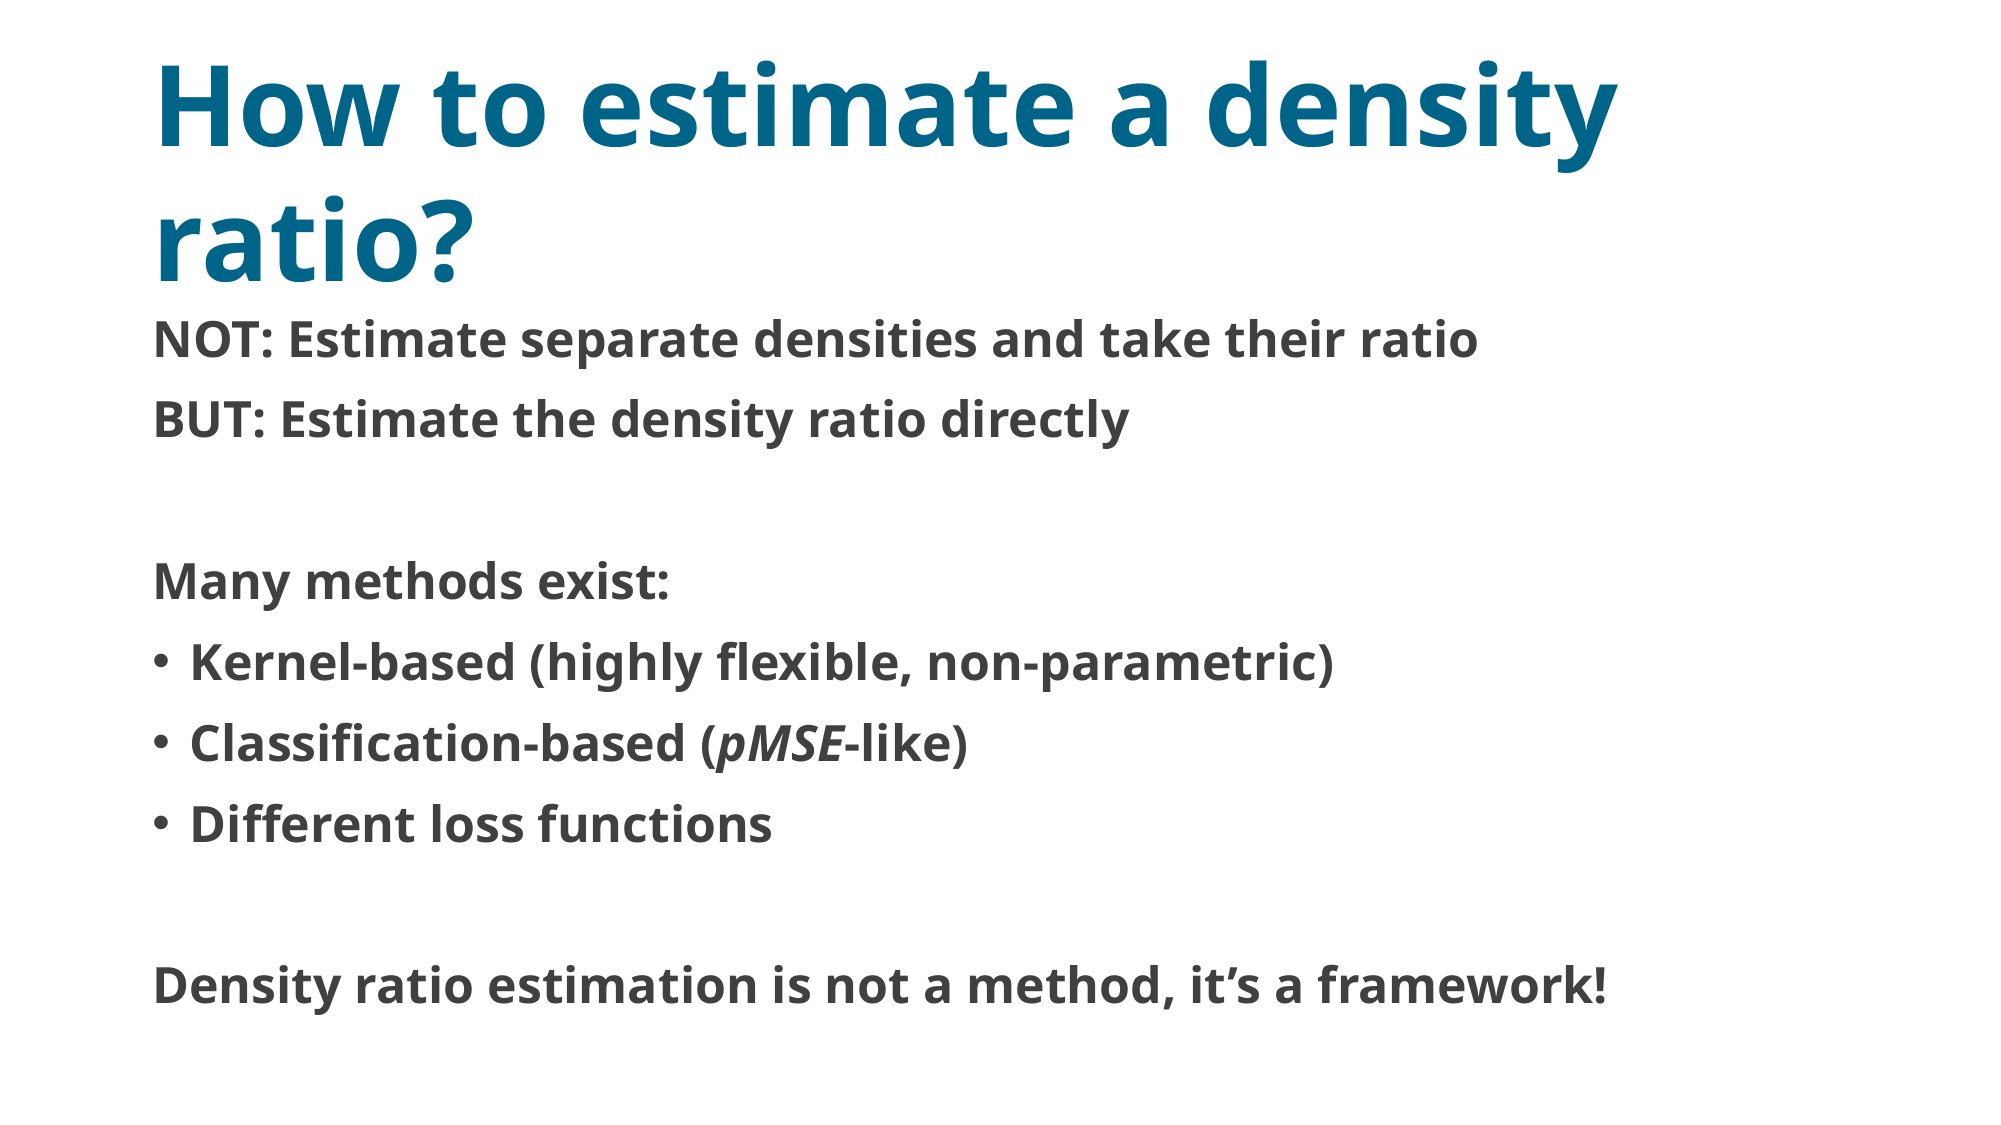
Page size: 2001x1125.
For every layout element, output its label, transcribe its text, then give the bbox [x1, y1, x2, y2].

title How to estimate a density ratio? [137, 59, 1863, 278]
list NOT: Estimate separate densities and take their ratio BUT: Estimate the density ratio directly Many methods exist: Kernel-based (highly flexible, non-parametric) Classification-based (pMSE-like) Different loss functions Density ratio estimation is not a method, it’s a framework! [137, 299, 1863, 1066]
